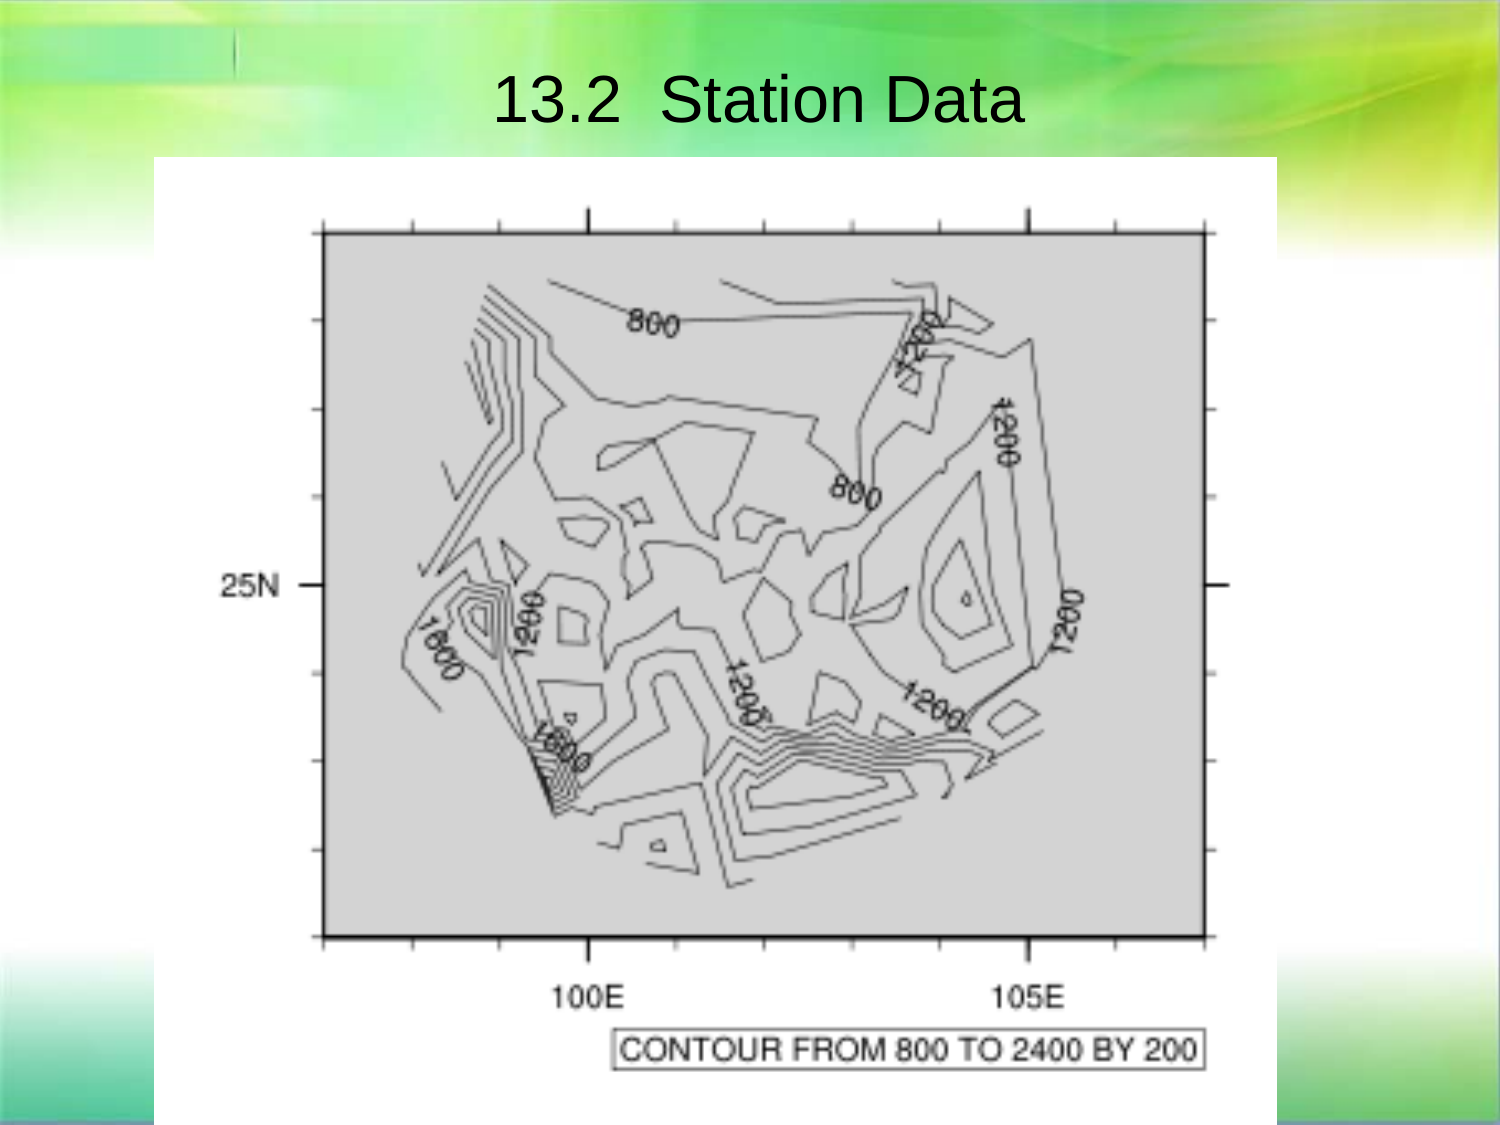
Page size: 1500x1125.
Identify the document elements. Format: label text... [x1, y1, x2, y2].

title 13.2 Station Data [84, 36, 1435, 156]
picture [0, 0, 1500, 1125]
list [154, 157, 1278, 1125]
